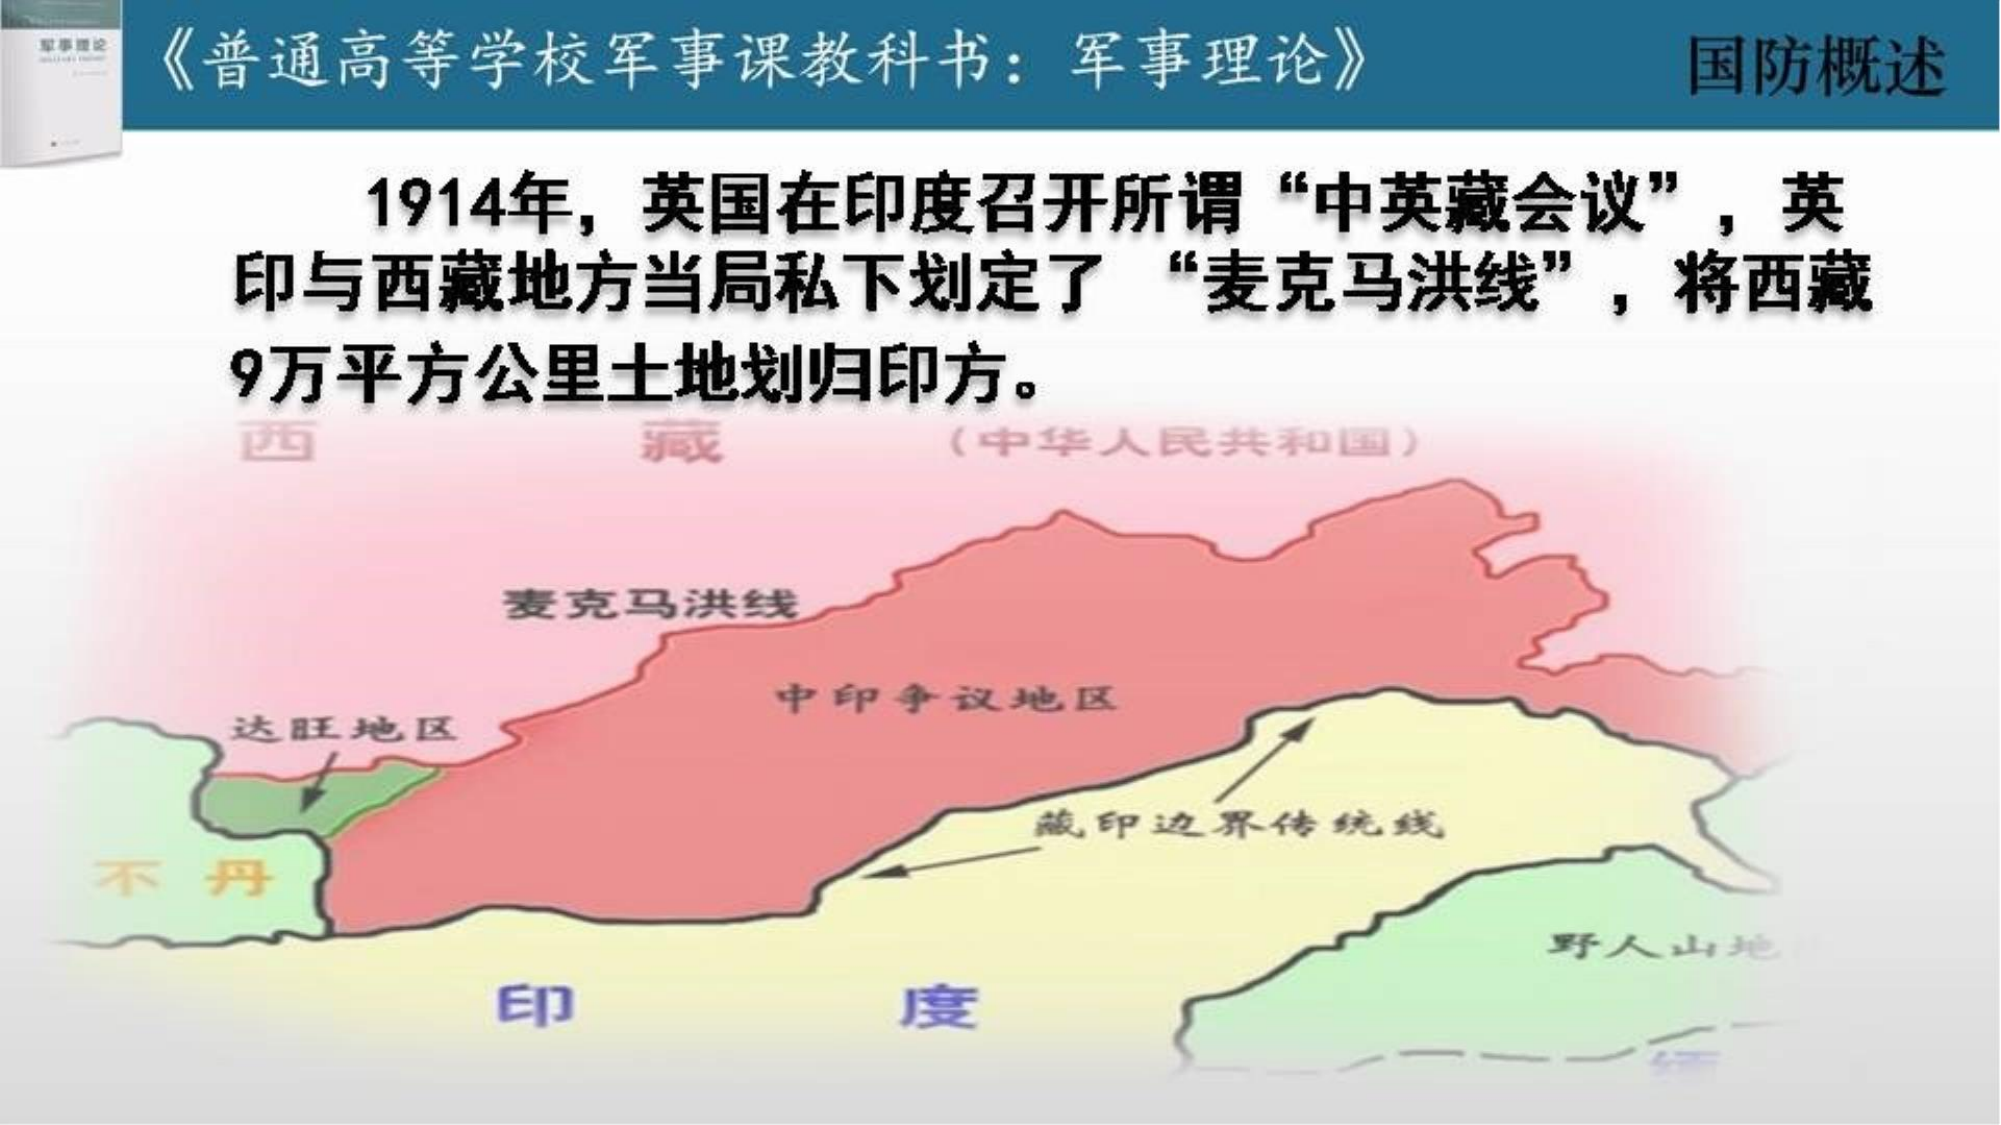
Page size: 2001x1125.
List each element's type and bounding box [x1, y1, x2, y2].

text_box [0, 0, 2000, 1125]
